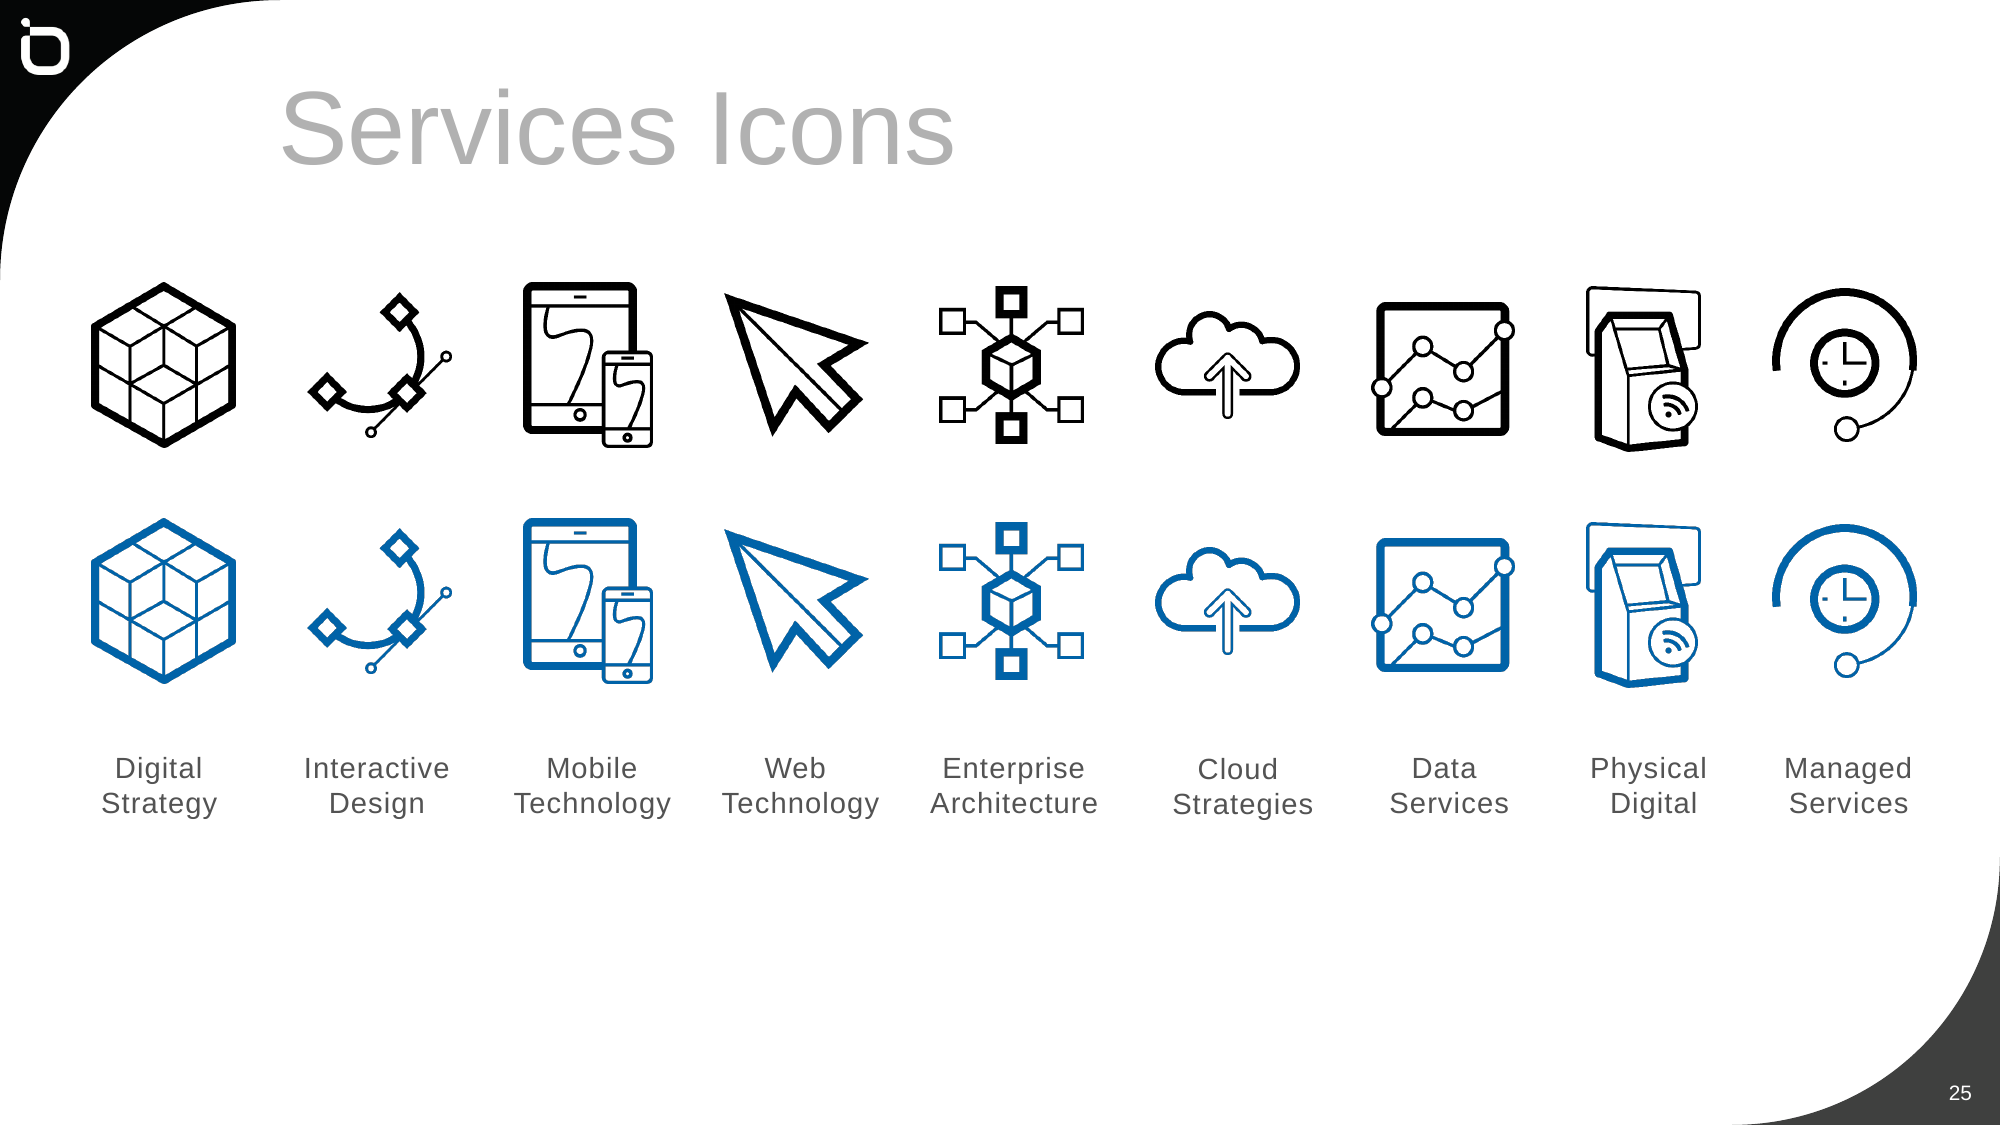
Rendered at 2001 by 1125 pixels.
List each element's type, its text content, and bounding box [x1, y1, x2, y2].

text_box Mobile Technology [465, 749, 673, 842]
picture [307, 292, 452, 438]
title Services Icons [278, 75, 1717, 223]
picture [1155, 547, 1300, 655]
text_box Physical Digital [1526, 749, 1721, 842]
picture [91, 281, 236, 448]
picture [939, 286, 1084, 444]
text_box Web Technology [673, 749, 887, 842]
text_box Data Services [1322, 749, 1526, 842]
picture [522, 518, 653, 684]
picture [21, 17, 74, 75]
picture [1155, 311, 1300, 419]
picture [1370, 302, 1516, 436]
picture [1370, 538, 1516, 672]
picture [723, 529, 869, 673]
picture [723, 293, 869, 437]
picture [939, 522, 1084, 680]
picture [1772, 288, 1917, 442]
text_box Interactive Design [249, 749, 465, 842]
picture [522, 281, 653, 448]
text_box Enterprise Architecture [887, 749, 1142, 842]
text_box Digital Strategy [32, 749, 249, 842]
text_box Managed Services [1721, 749, 1976, 842]
picture [1586, 286, 1702, 452]
picture [307, 528, 452, 674]
picture [1772, 524, 1917, 678]
picture [1586, 522, 1702, 689]
slide_number 25 [1866, 1074, 1972, 1105]
text_box Cloud Strategies [1115, 750, 1371, 843]
picture [91, 518, 236, 684]
